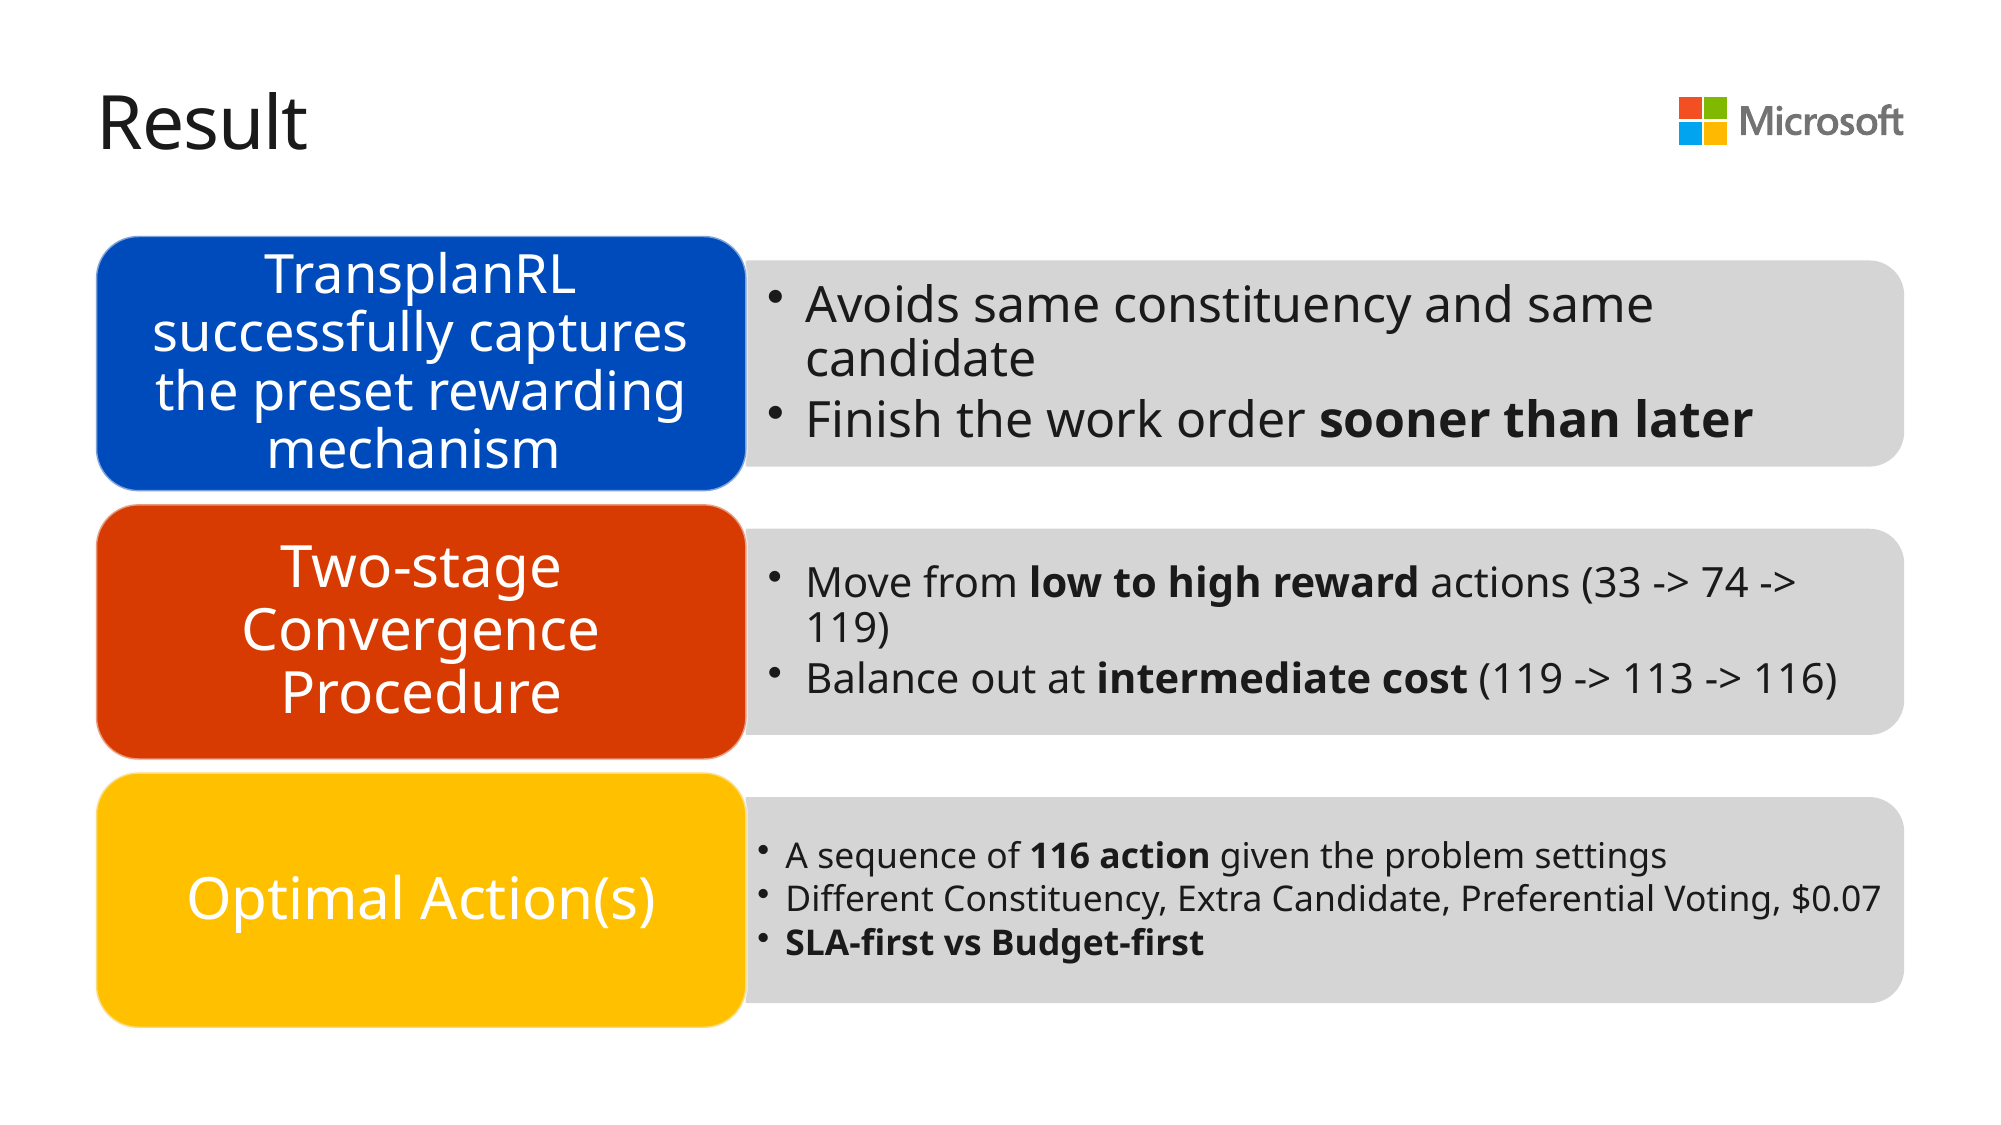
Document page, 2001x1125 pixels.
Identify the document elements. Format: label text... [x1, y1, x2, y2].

text_box TransplanRL successfully captures the preset rewarding mechanism [94, 234, 748, 493]
text_box Move from low to high reward actions (33 -> 74 -> 119) Balance out at intermediate cost (119 -> 113 -> 116) [745, 528, 1905, 735]
text_box Avoids same constituency and same candidate Finish the work order sooner than later [745, 260, 1905, 467]
text_box Two-stage Convergence Procedure [94, 502, 748, 762]
title Result [96, 75, 1904, 166]
text_box A sequence of 116 action given the problem settings Different Constituency, Extra Candidate, Preferential Voting, $0.07 SLA-first vs Budget-first [745, 797, 1905, 1004]
text_box Optimal Action(s) [94, 771, 748, 1030]
